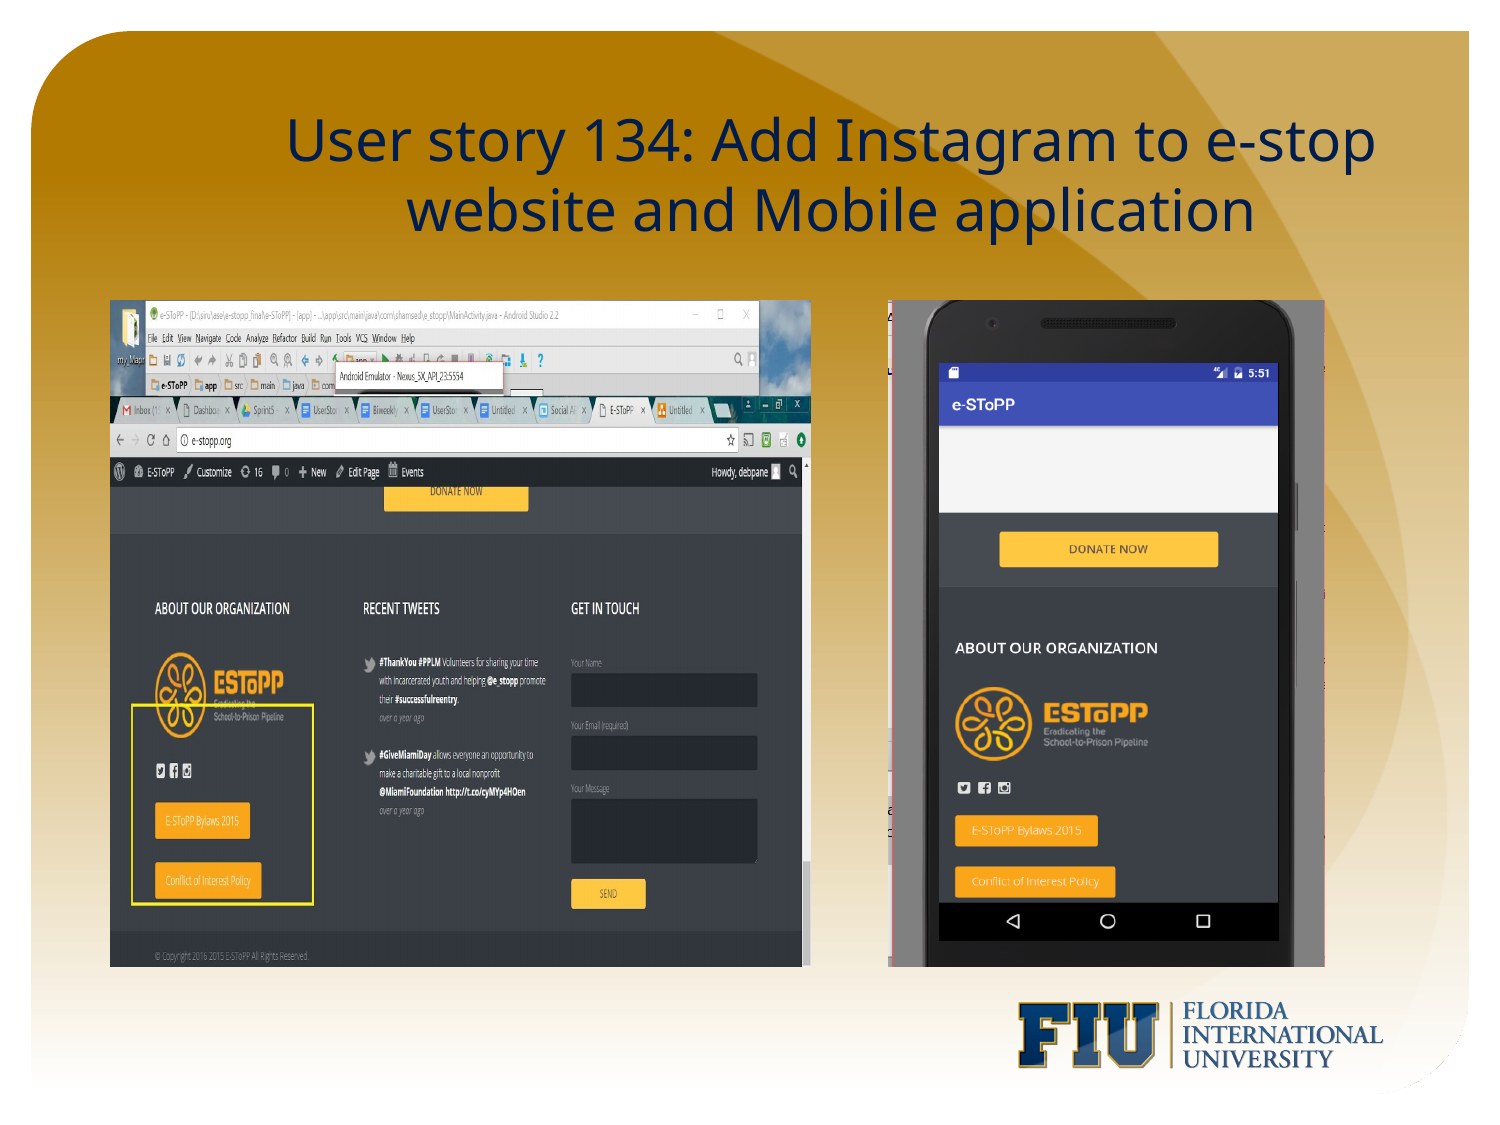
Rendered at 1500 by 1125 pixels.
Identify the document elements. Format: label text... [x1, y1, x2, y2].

picture [24, 30, 1473, 1094]
title User story 134: Add Instagram to e-stop website and Mobile application [209, 86, 1454, 259]
